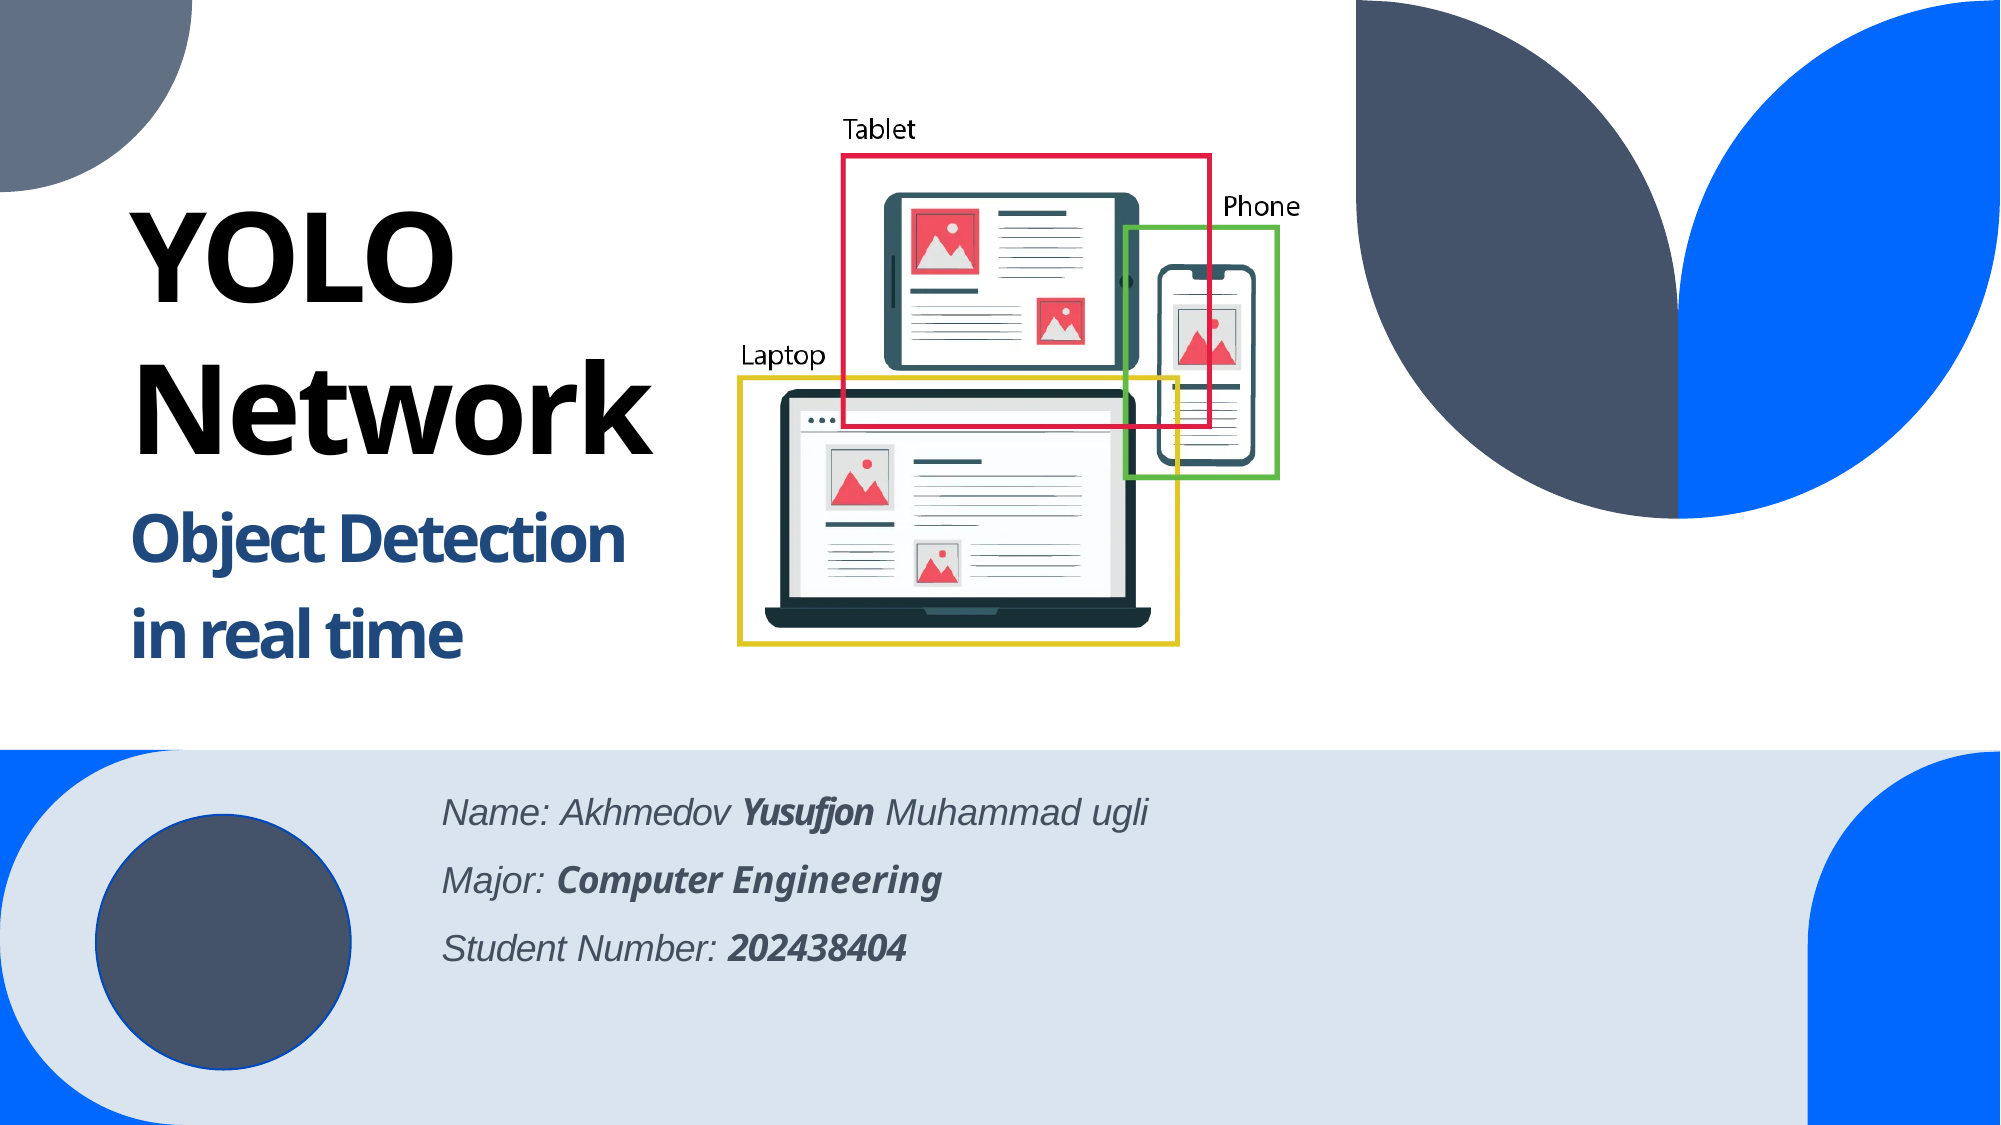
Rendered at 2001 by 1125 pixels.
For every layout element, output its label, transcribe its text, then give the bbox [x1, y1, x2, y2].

picture [737, 114, 1301, 647]
text_box Name: Akhmedov Yusufjon Muhammad ugli Major: Computer Engineering [439, 762, 1155, 902]
list YOLO Network Object Detection in real time [127, 174, 678, 846]
text_box Student Number: 202438404 [439, 922, 916, 970]
